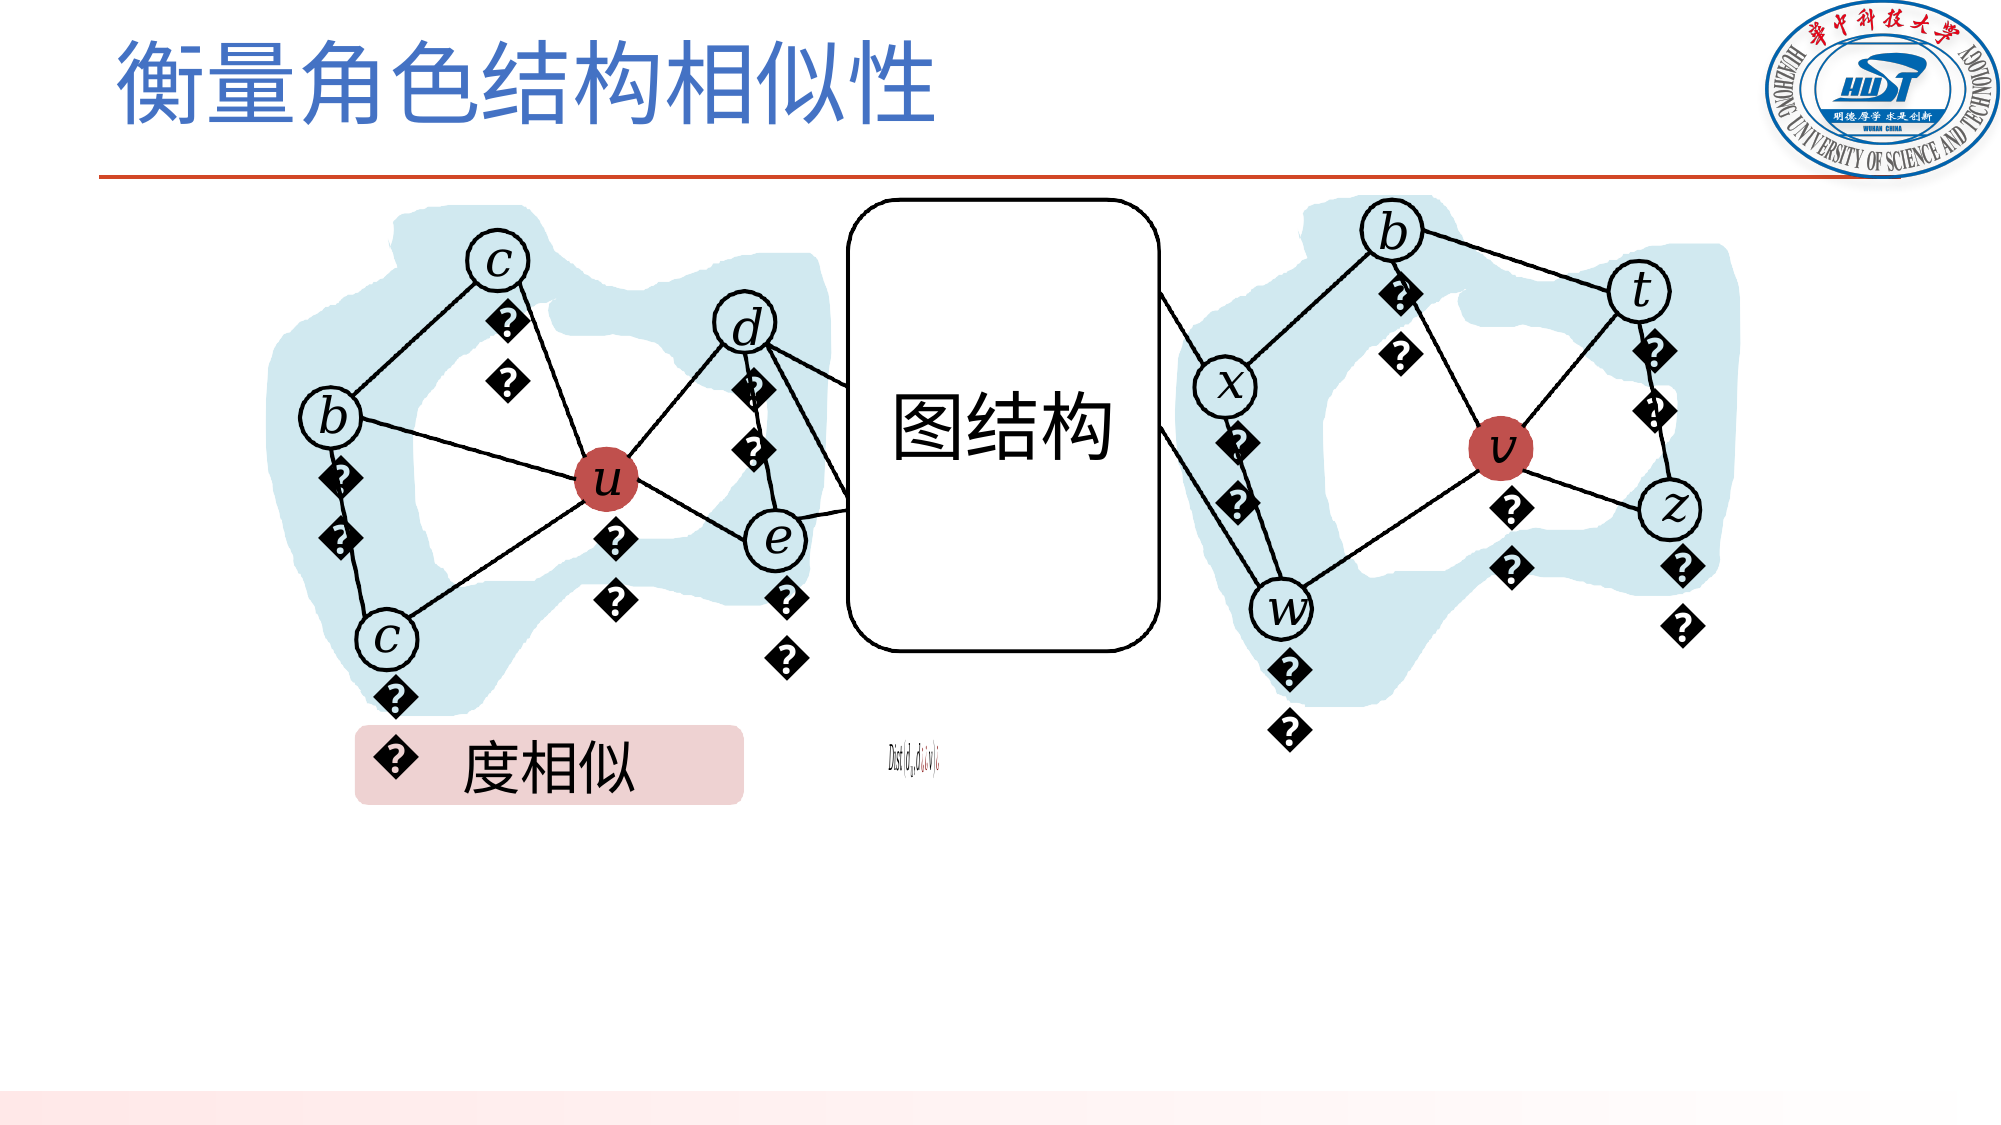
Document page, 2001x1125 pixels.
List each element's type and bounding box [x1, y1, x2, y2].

picture [1765, 0, 2000, 179]
title [99, 0, 1825, 177]
text_box [265, 195, 1741, 805]
